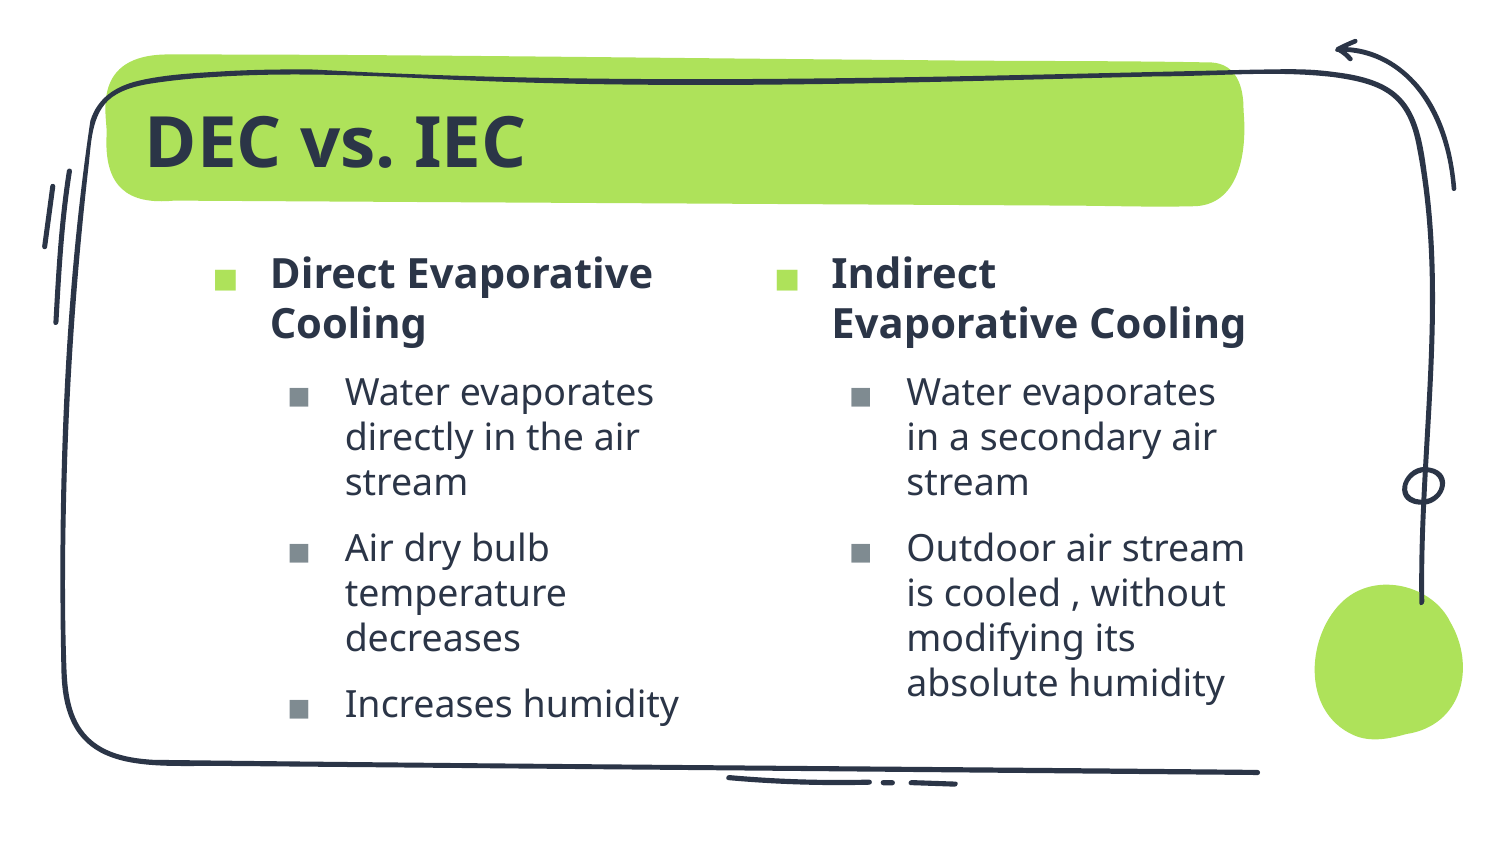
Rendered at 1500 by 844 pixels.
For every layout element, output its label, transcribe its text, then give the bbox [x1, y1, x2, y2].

title DEC vs. IEC [144, 112, 1200, 178]
list Direct Evaporative Cooling Water evaporates directly in the air stream Air dry bulb temperature decreases Increases humidity [194, 247, 688, 701]
list Indirect Evaporative Cooling Water evaporates in a secondary air stream Outdoor air stream is cooled , without modifying its absolute humidity [756, 247, 1250, 701]
